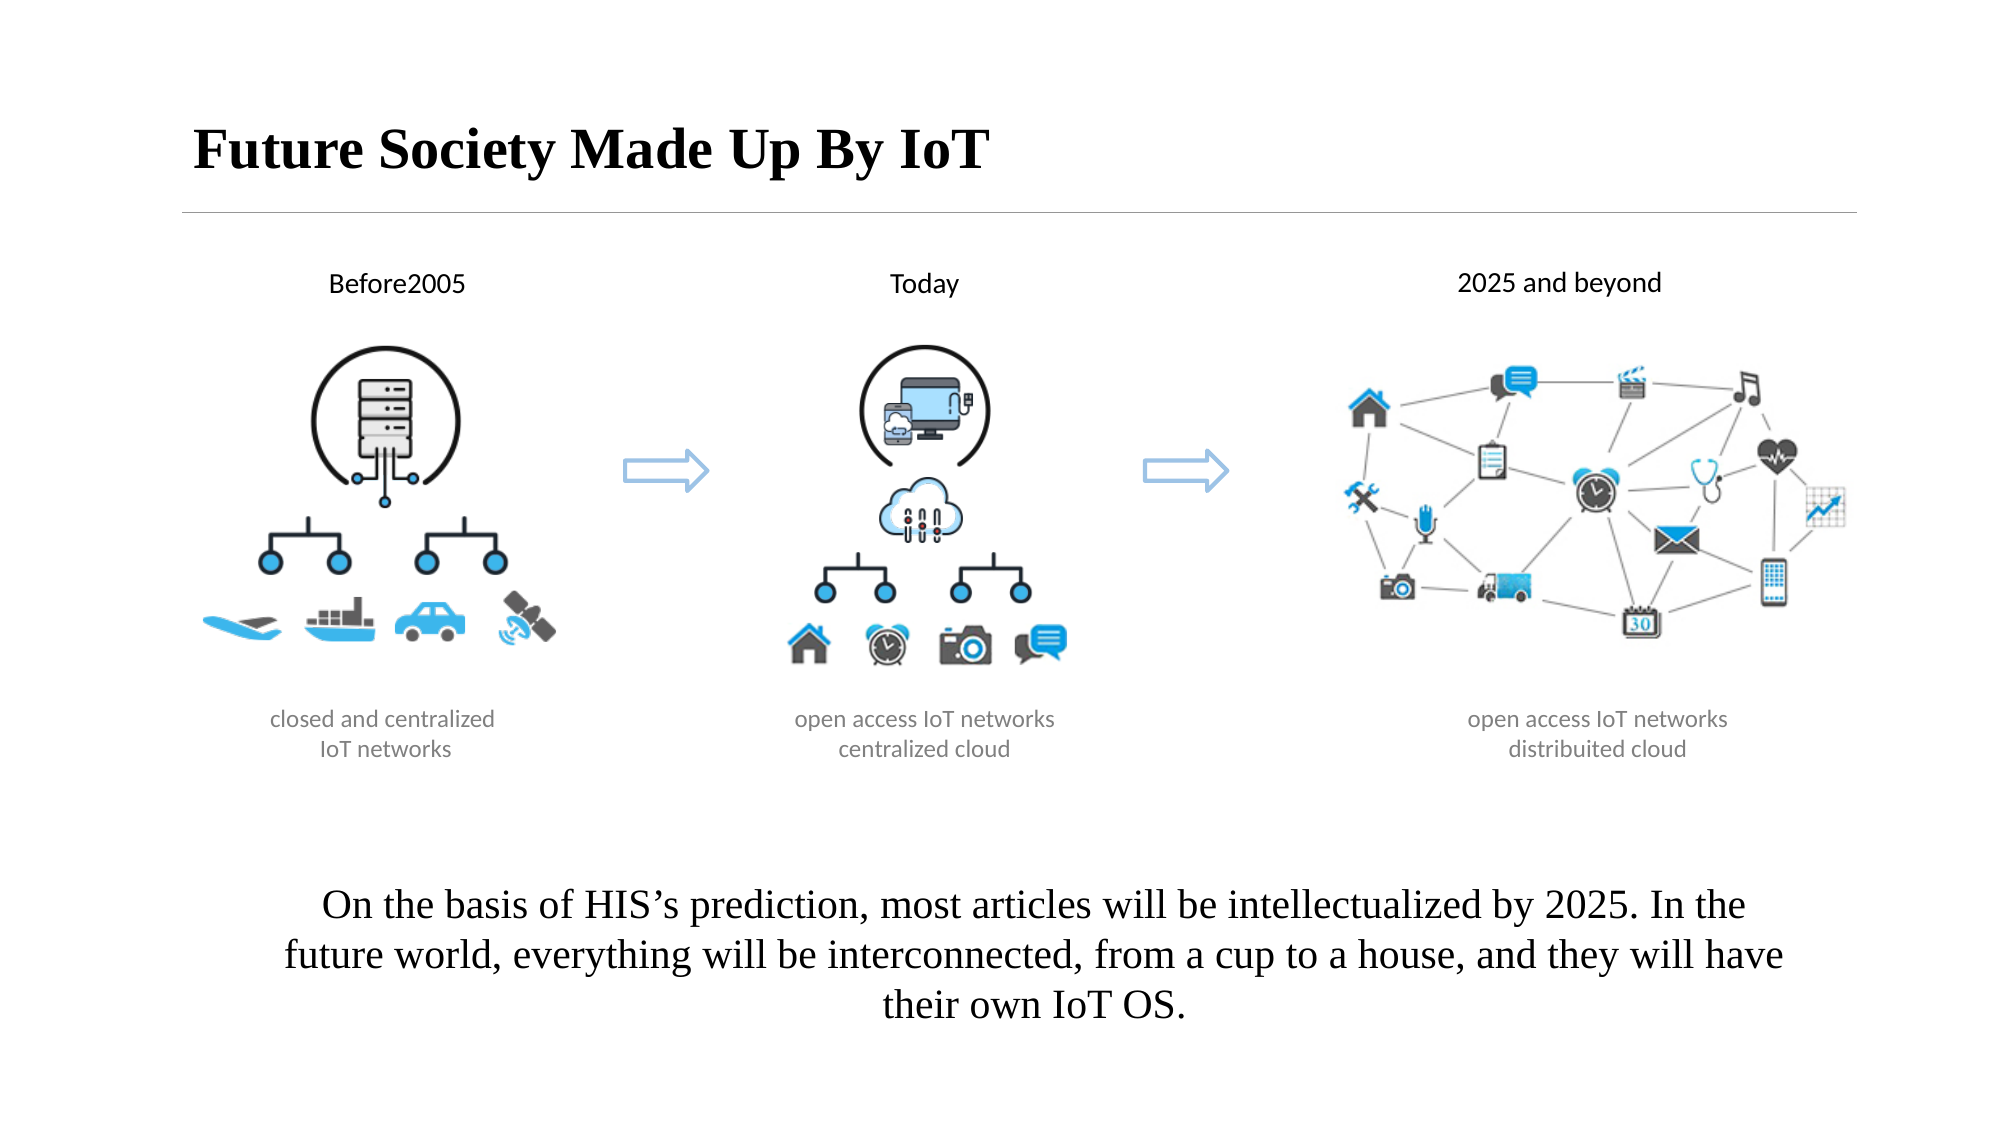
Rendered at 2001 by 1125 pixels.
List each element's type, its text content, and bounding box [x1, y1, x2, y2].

text_box Today [882, 257, 968, 308]
text_box Before2005 [321, 257, 474, 308]
text_box open access IoT networks centralized cloud [787, 737, 1063, 770]
text_box On the basis of HIS’s prediction, most articles will be intellectualized by 2025. In the future world, everything will be interconnected, from a cup to a house, and they will have their own IoT OS. [262, 869, 1807, 1035]
text_box [625, 450, 708, 491]
picture [194, 338, 578, 679]
picture [1310, 338, 1858, 668]
text_box Future Society Made Up By IoT [186, 102, 999, 188]
picture [757, 338, 1093, 737]
text_box [1145, 450, 1228, 491]
text_box 2025 and beyond [1449, 247, 1679, 307]
text_box closed and centralized IoT networks [262, 694, 510, 770]
text_box open access IoT networks distribuited cloud [1460, 694, 1736, 770]
